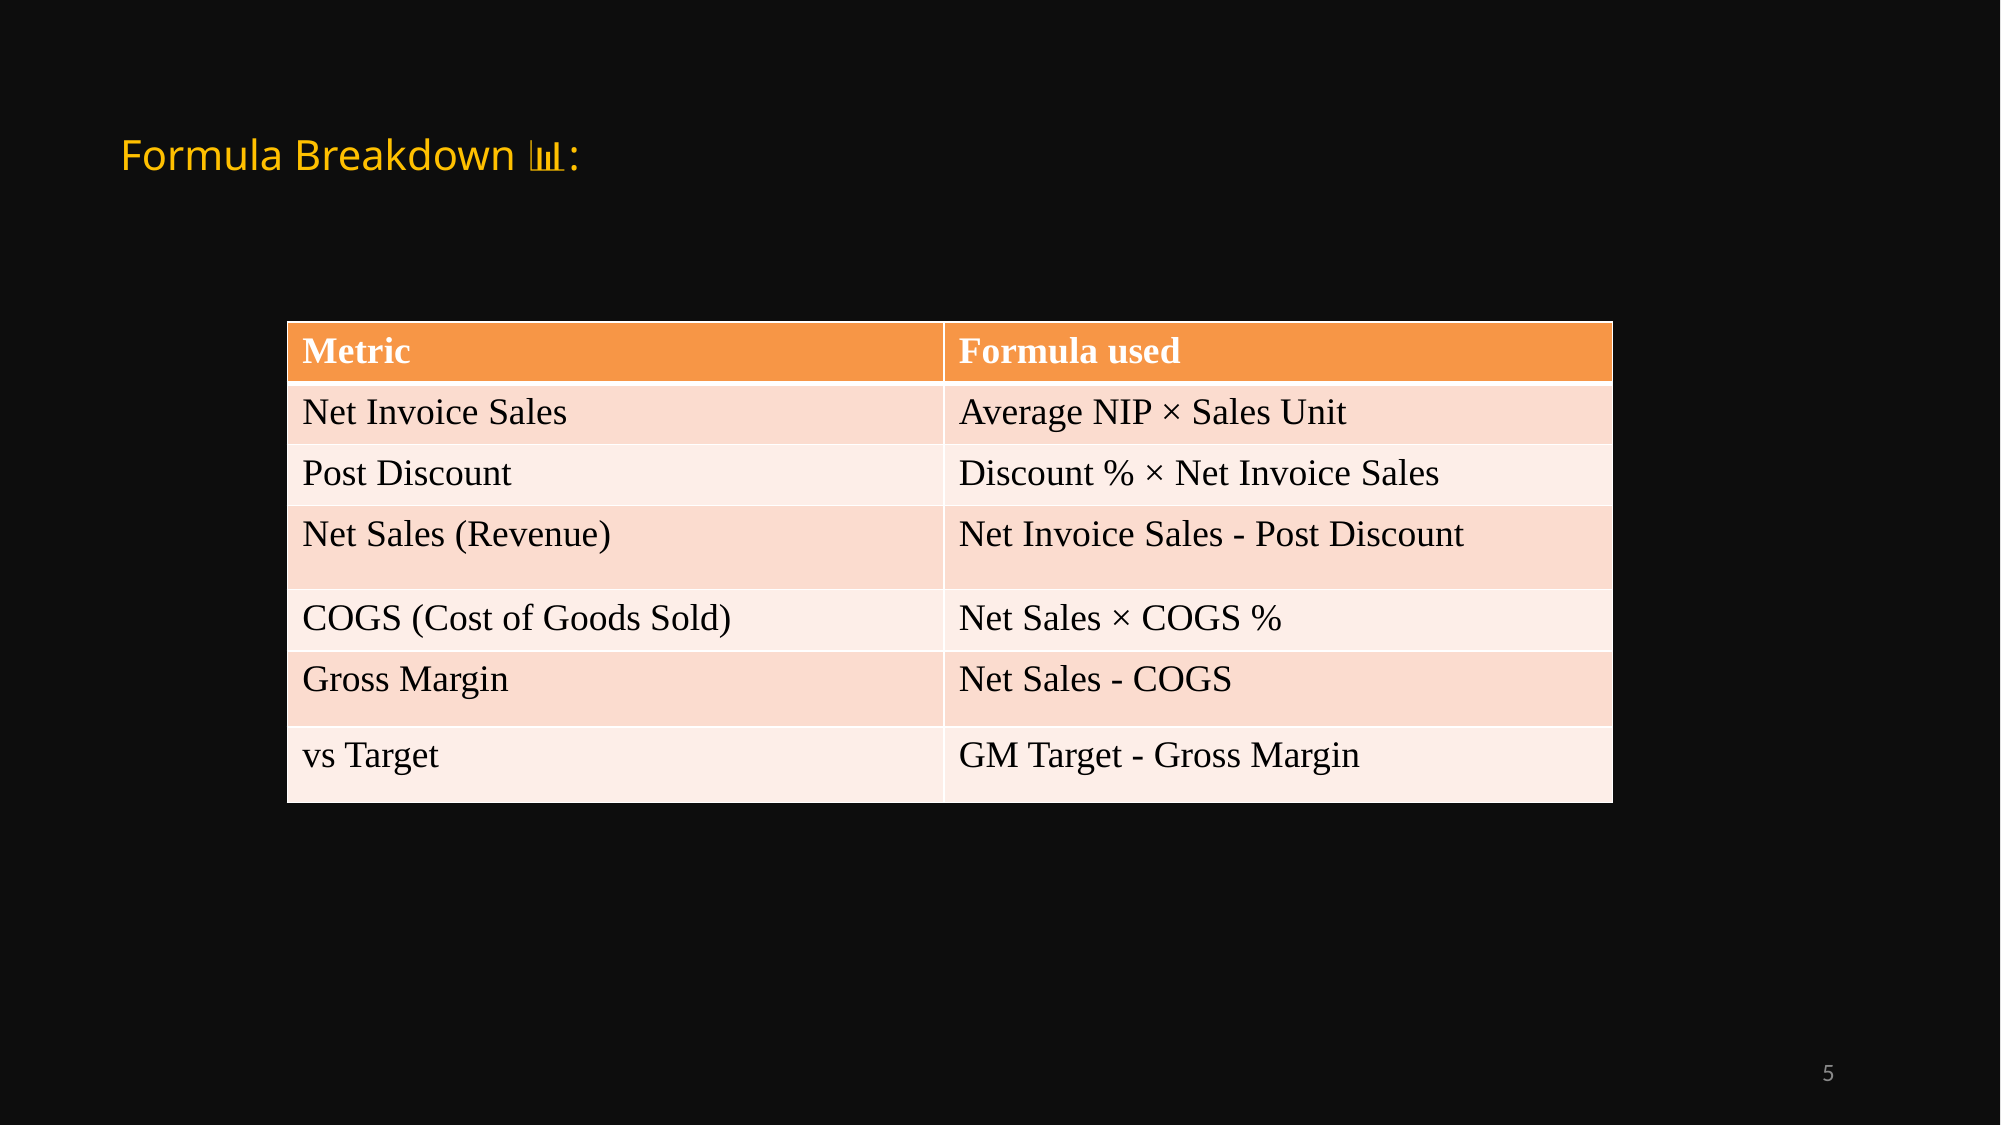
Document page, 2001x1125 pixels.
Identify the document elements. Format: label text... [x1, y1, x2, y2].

table_cell Average NIP × Sales Unit [945, 386, 1612, 444]
table_cell Discount % × Net Invoice Sales [945, 445, 1612, 505]
table_cell Post Discount [288, 445, 943, 505]
table_cell COGS (Cost of Goods Sold) [288, 590, 943, 650]
table_cell Net Invoice Sales [288, 386, 943, 444]
table_cell Net Sales (Revenue) [288, 506, 943, 589]
table_cell Net Sales - COGS [945, 652, 1612, 726]
table_header Formula used [945, 323, 1612, 381]
title Formula Breakdown 📊: [120, 128, 1760, 179]
table_cell Gross Margin [288, 652, 943, 726]
table_cell Net Sales × COGS % [945, 590, 1612, 650]
table_cell Net Invoice Sales - Post Discount [945, 506, 1612, 589]
table_cell vs Target [288, 728, 943, 802]
slide_number 5 [1815, 1060, 1856, 1090]
table_cell GM Target - Gross Margin [945, 728, 1612, 802]
table_header Metric [288, 323, 943, 381]
